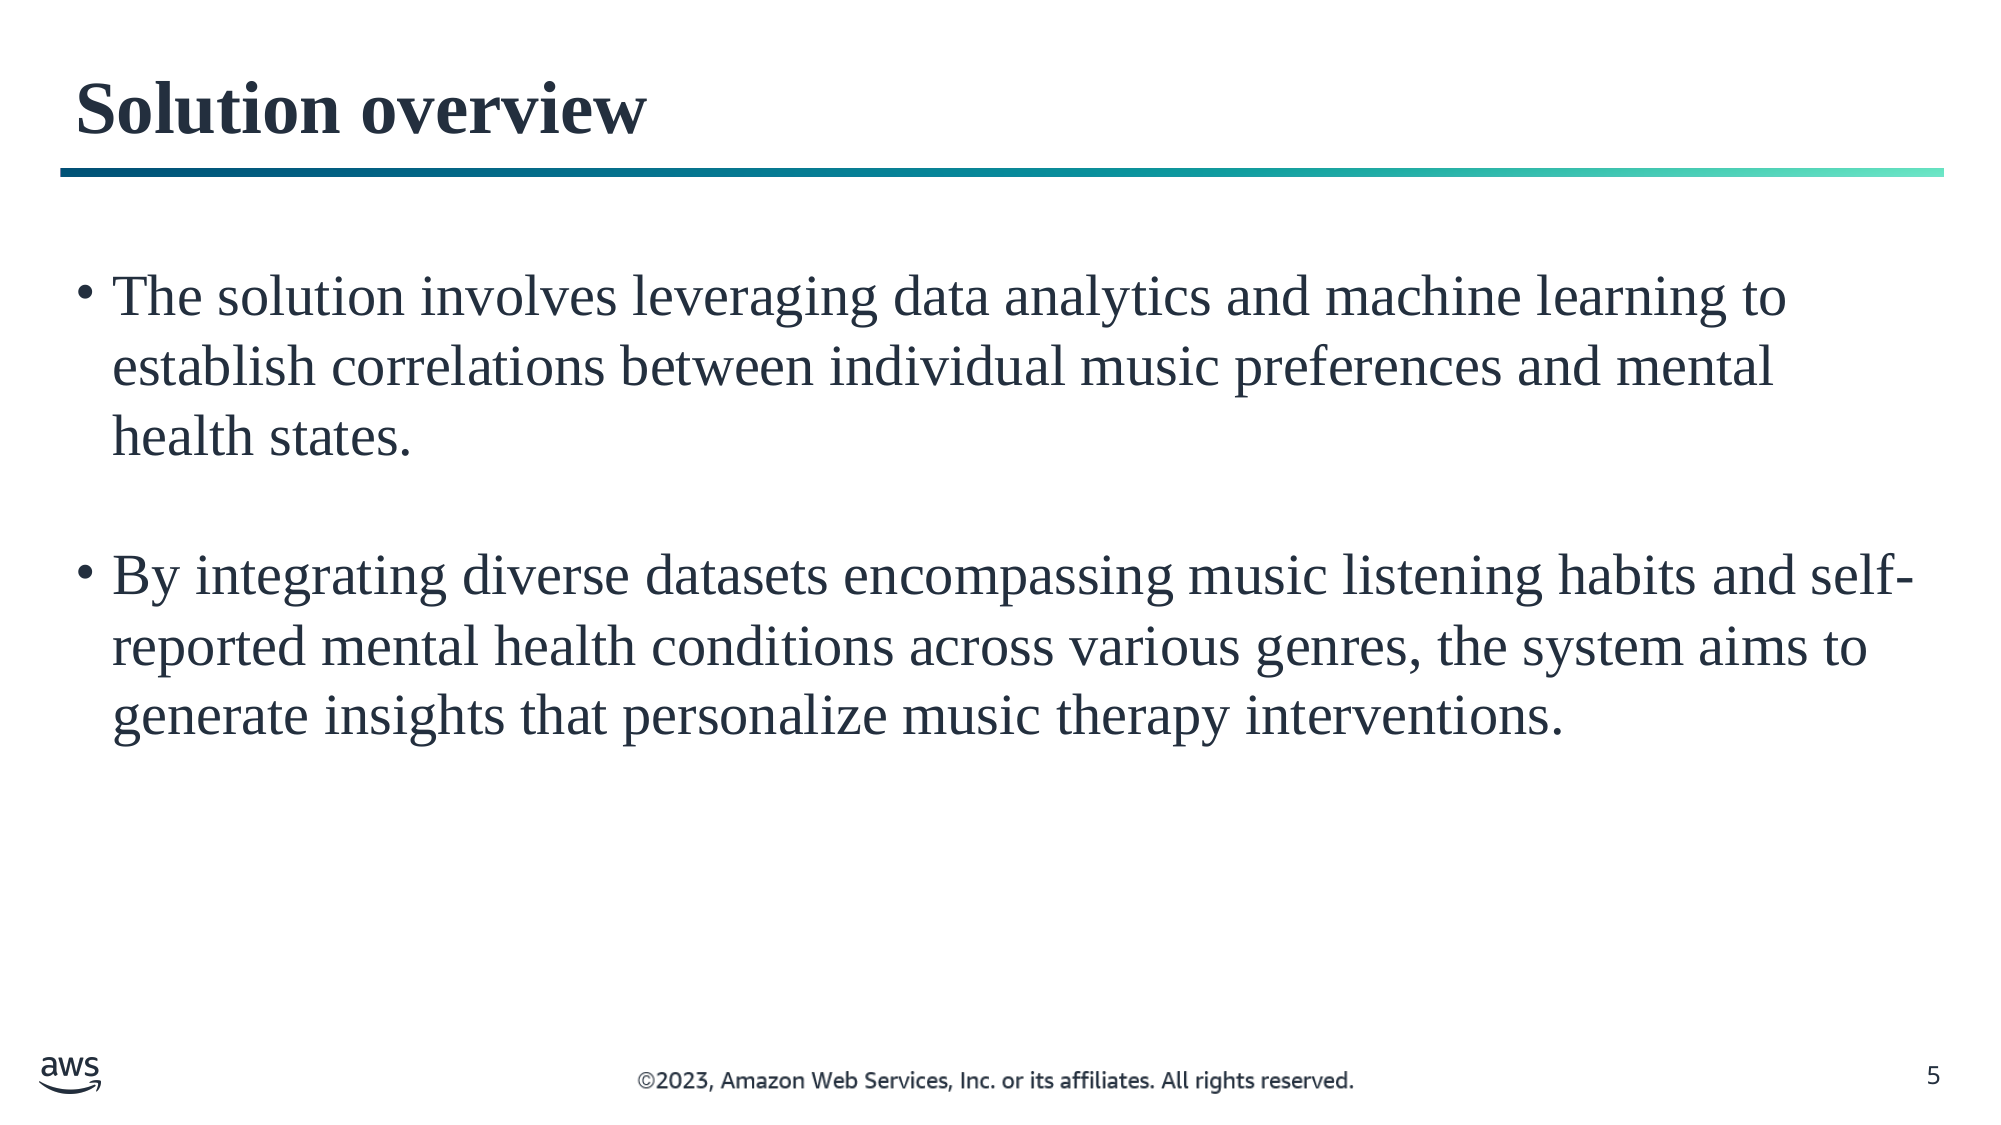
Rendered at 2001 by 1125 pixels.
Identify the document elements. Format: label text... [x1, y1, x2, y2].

title Solution overview [60, 49, 1941, 170]
picture [621, 1057, 1378, 1109]
picture [39, 1057, 101, 1094]
slide_number ‹#› [1861, 1057, 1941, 1095]
picture [681, 168, 1944, 177]
list The solution involves leveraging data analytics and machine learning to establish correlations between individual music preferences and mental health states. By integrating diverse datasets encompassing music listening habits and self-reported mental health conditions across various genres, the system aims to generate insights that personalize music therapy interventions. [60, 179, 1941, 1055]
